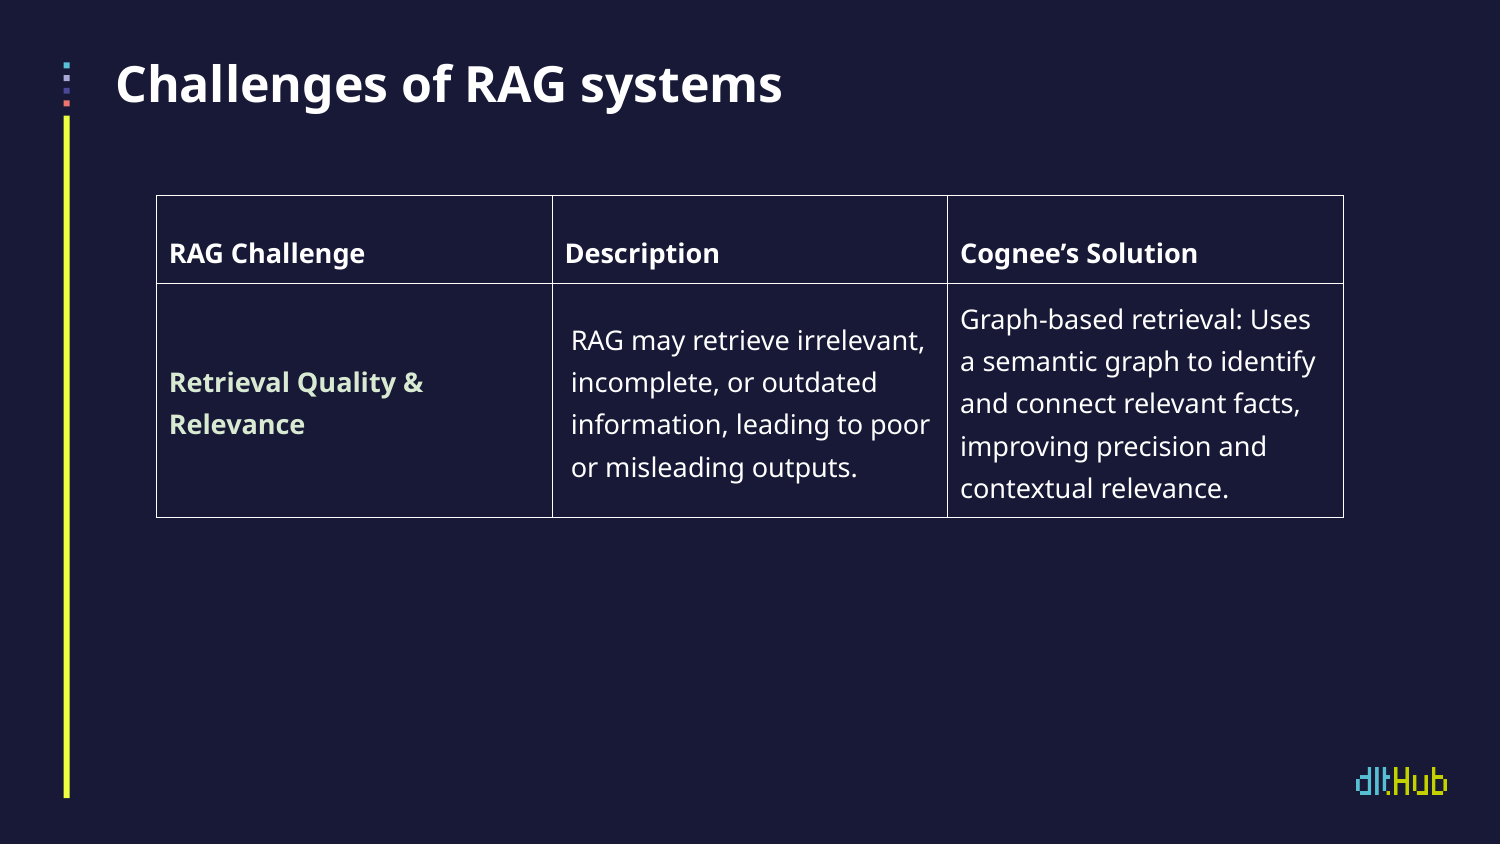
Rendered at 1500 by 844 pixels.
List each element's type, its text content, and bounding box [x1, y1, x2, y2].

title Challenges of RAG systems [100, 37, 1499, 132]
table_header Description [553, 196, 947, 283]
table_cell Retrieval Quality & Relevance [157, 284, 552, 517]
picture [1356, 767, 1447, 795]
table_cell RAG may retrieve irrelevant, incomplete, or outdated information, leading to poor or misleading outputs. [553, 284, 947, 517]
table_cell Graph-based retrieval: Uses a semantic graph to identify and connect relevant facts, improving precision and contextual relevance. [948, 284, 1343, 517]
table_header RAG Challenge [157, 196, 552, 283]
table_header Cognee’s Solution [948, 196, 1343, 283]
